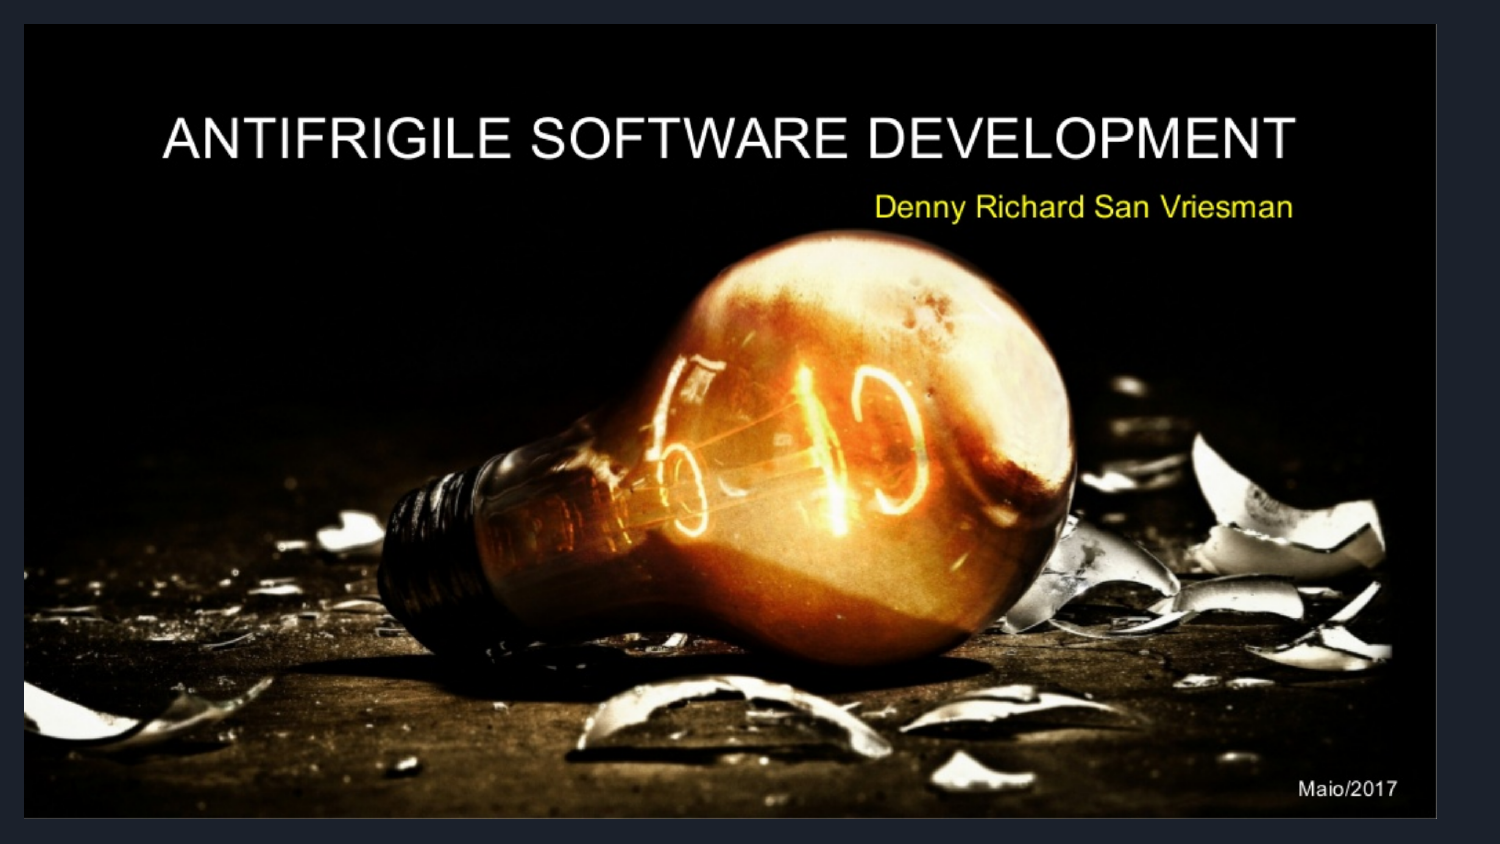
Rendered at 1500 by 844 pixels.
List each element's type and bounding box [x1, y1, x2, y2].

picture [24, 24, 1437, 819]
